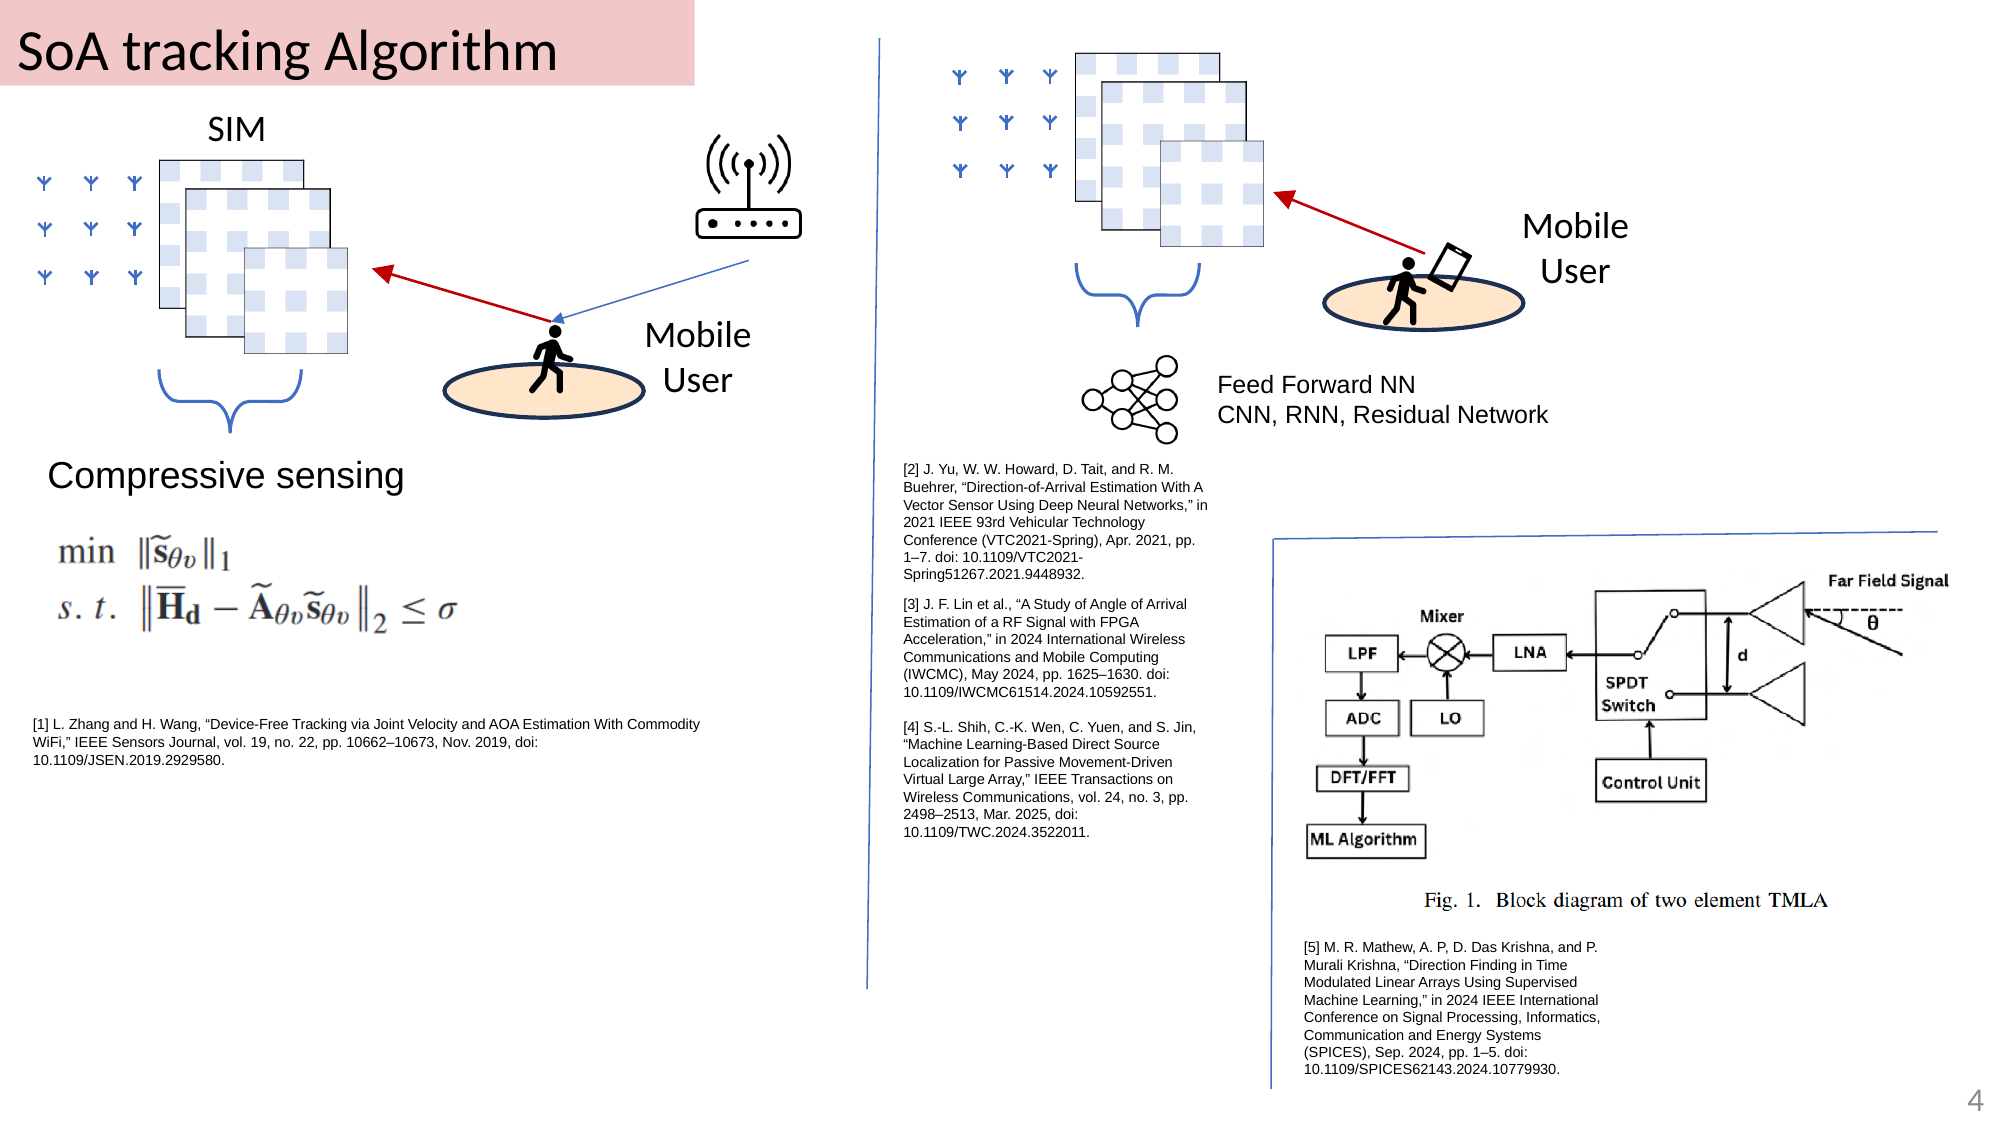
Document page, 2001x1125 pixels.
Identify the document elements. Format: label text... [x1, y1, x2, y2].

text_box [866, 37, 880, 990]
picture [39, 524, 458, 642]
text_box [40, 175, 144, 286]
text_box [0, 0, 695, 86]
text_box Mobile User [1504, 194, 1647, 299]
text_box SoA tracking Algorithm [2, 4, 575, 90]
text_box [550, 260, 749, 322]
text_box Compressive sensing [32, 443, 420, 504]
text_box [1446, 279, 1526, 332]
picture [673, 110, 824, 261]
slide_number 4 [1902, 1067, 1999, 1125]
text_box Mobile User [626, 302, 770, 408]
picture [513, 322, 589, 397]
text_box [442, 363, 627, 420]
text_box [1322, 280, 1361, 327]
text_box SIM [170, 97, 313, 157]
text_box [1] L. Zhang and H. Wang, “Device-Free Tracking via Joint Velocity and AOA Estimation With Commodity WiFi,” IEEE Sensors Journal, vol. 19, no. 22, pp. 10662–10673, Nov. 2019, doi: 10.1109/JSEN.2019.2929580. [18, 708, 736, 776]
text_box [1270, 544, 1274, 1090]
text_box [2] J. Yu, W. W. Howard, D. Tait, and R. M. Buehrer, “Direction-of-Arrival Estimation With A Vector Sensor Using Deep Neural Networks,” in 2021 IEEE 93rd Vehicular Technology Conference (VTC2021-Spring), Apr. 2021, pp. 1–7. doi: 10.1109/VTC2021-Spring51267.2021.9448932. [3] J. F. Lin et al., “A Study of Angle of Arrival Estimation of a RF Signal with FPGA Acceleration,” in 2024 International Wireless Communications and Mobile Computing (IWCMC), May 2024, pp. 1625–1630. doi: 10.1109/IWCMC61514.2024.10592551. [4] S.-L. Shih, C.-K. Wen, C. Yuen, and S. Jin, “Machine Learning-Based Direct Source Localization for Passive Movement-Driven Virtual Large Array,” IEEE Transactions on Wireless Communications, vol. 24, no. 3, pp. 2498–2513, Mar. 2025, doi: 10.1109/TWC.2024.3522011. [888, 453, 1230, 848]
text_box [955, 68, 1059, 179]
text_box [1075, 263, 1201, 328]
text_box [1273, 531, 1938, 540]
text_box Feed Forward NN CNN, RNN, Residual Network [1202, 361, 1565, 436]
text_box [1272, 191, 1426, 254]
picture [1298, 567, 1951, 932]
picture [158, 159, 349, 354]
text_box [5] M. R. Mathew, A. P, D. Das Krishna, and P. Murali Krishna, “Direction Finding in Time Modulated Linear Arrays Using Supervised Machine Learning,” in 2024 IEEE International Conference on Signal Processing, Informatics, Communication and Energy Systems (SPICES), Sep. 2024, pp. 1–5. doi: 10.1109/SPICES62143.2024.10779930. [1289, 930, 1623, 1086]
text_box [158, 369, 303, 434]
picture [1074, 52, 1264, 247]
picture [1367, 234, 1485, 329]
picture [1075, 346, 1183, 454]
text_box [371, 268, 552, 322]
